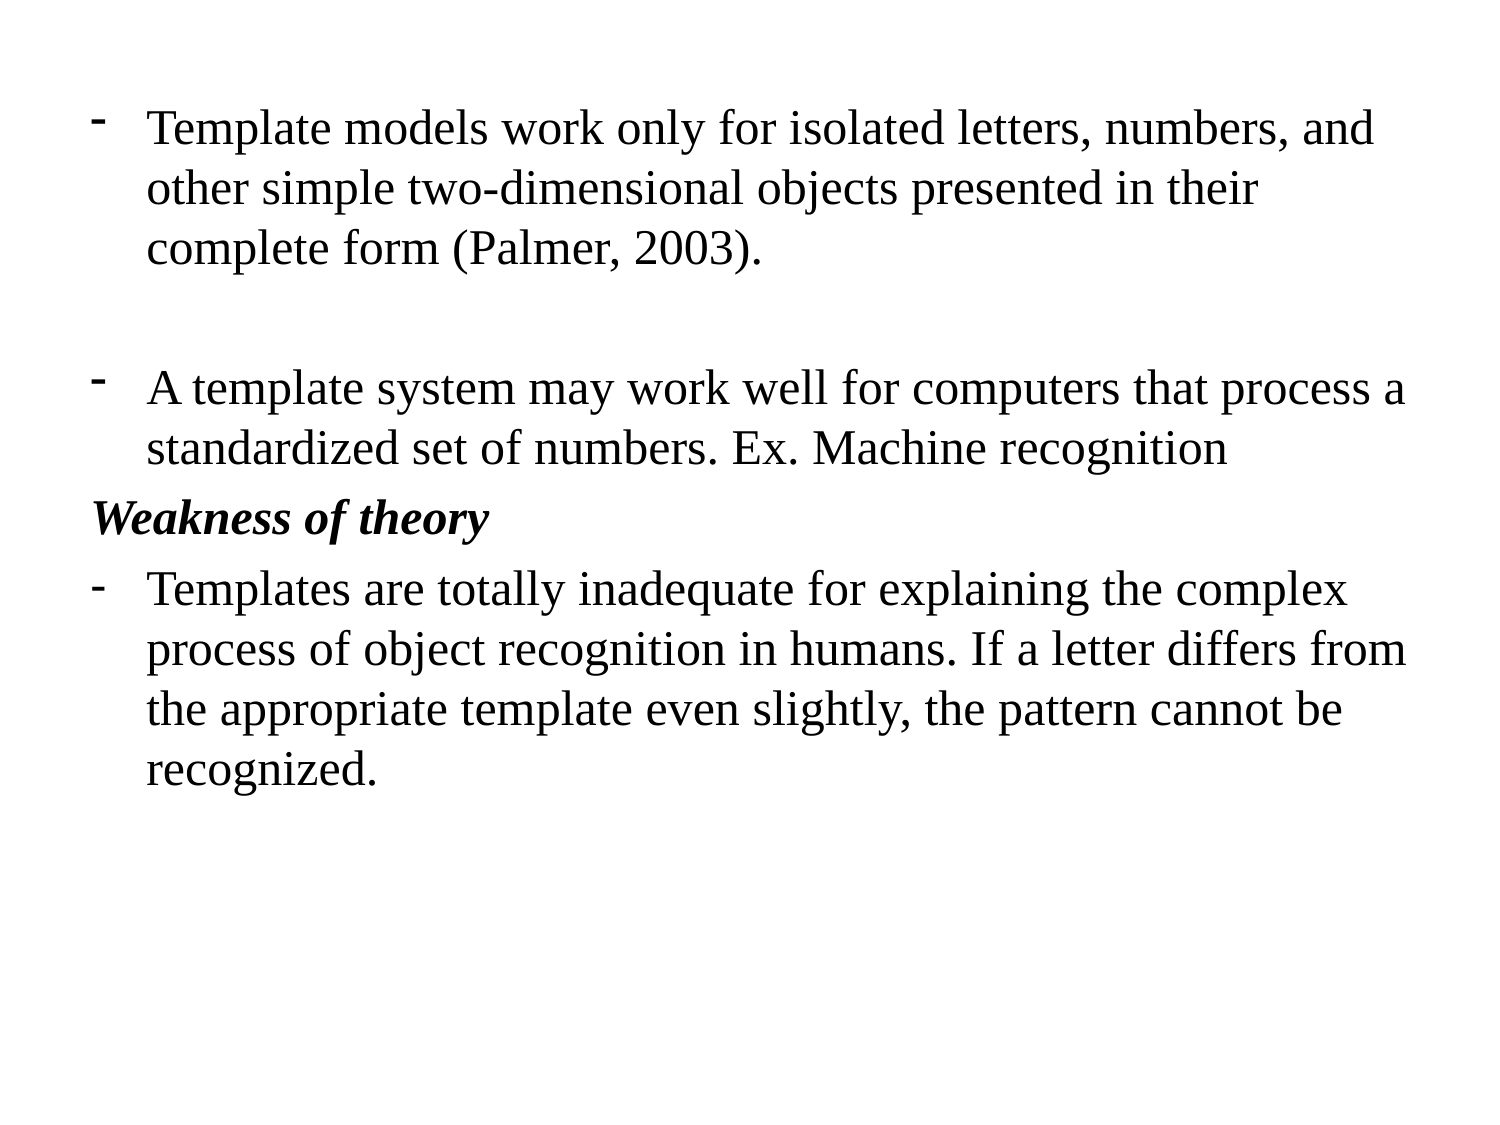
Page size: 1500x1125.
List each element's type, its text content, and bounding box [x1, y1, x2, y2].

list Template models work only for isolated letters, numbers, and other simple two-dimensional objects presented in their complete form (Palmer, 2003). A template system may work well for computers that process a standardized set of numbers. Ex. Machine recognition Weakness of theory Templates are totally inadequate for explaining the complex process of object recognition in humans. If a letter differs from the appropriate template even slightly, the pattern cannot be recognized. [75, 87, 1425, 1005]
